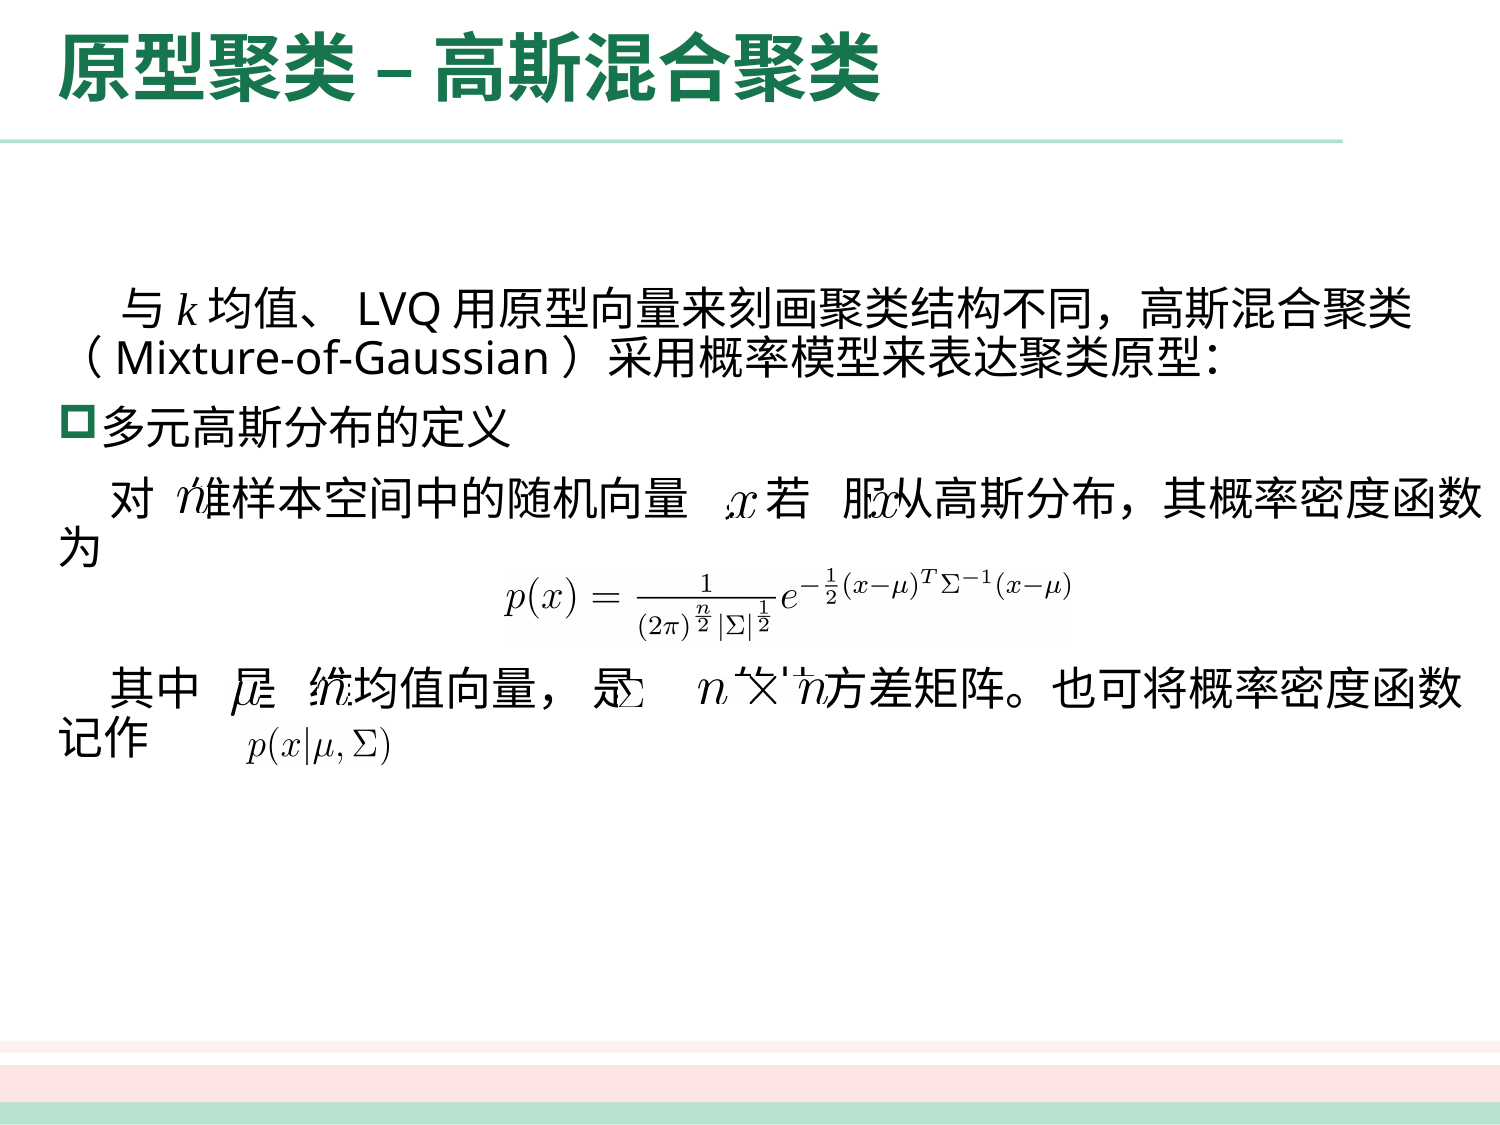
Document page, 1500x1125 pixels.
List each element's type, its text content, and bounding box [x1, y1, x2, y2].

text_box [229, 677, 262, 719]
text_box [314, 674, 350, 720]
list 与k均值、LVQ用原型向量来刻画聚类结构不同，高斯混合聚类 （Mixture-of-Gaussian）采用概率模型来表达聚类原型： 多元高斯分布的定义 对 维样本空间中的随机向量 ，若 服从高斯分布，其概率密度函数为 其中 是 维均值向量， 是 的协方差矩阵。也可将概率密度函数记作 。 [42, 207, 1500, 1023]
title 原型聚类 – 高斯混合聚类 [42, 7, 1337, 135]
picture [0, 0, 1500, 1125]
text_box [245, 724, 391, 769]
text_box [502, 565, 1072, 646]
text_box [616, 675, 645, 718]
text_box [727, 487, 760, 533]
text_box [696, 672, 830, 714]
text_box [868, 487, 901, 533]
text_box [174, 483, 210, 528]
